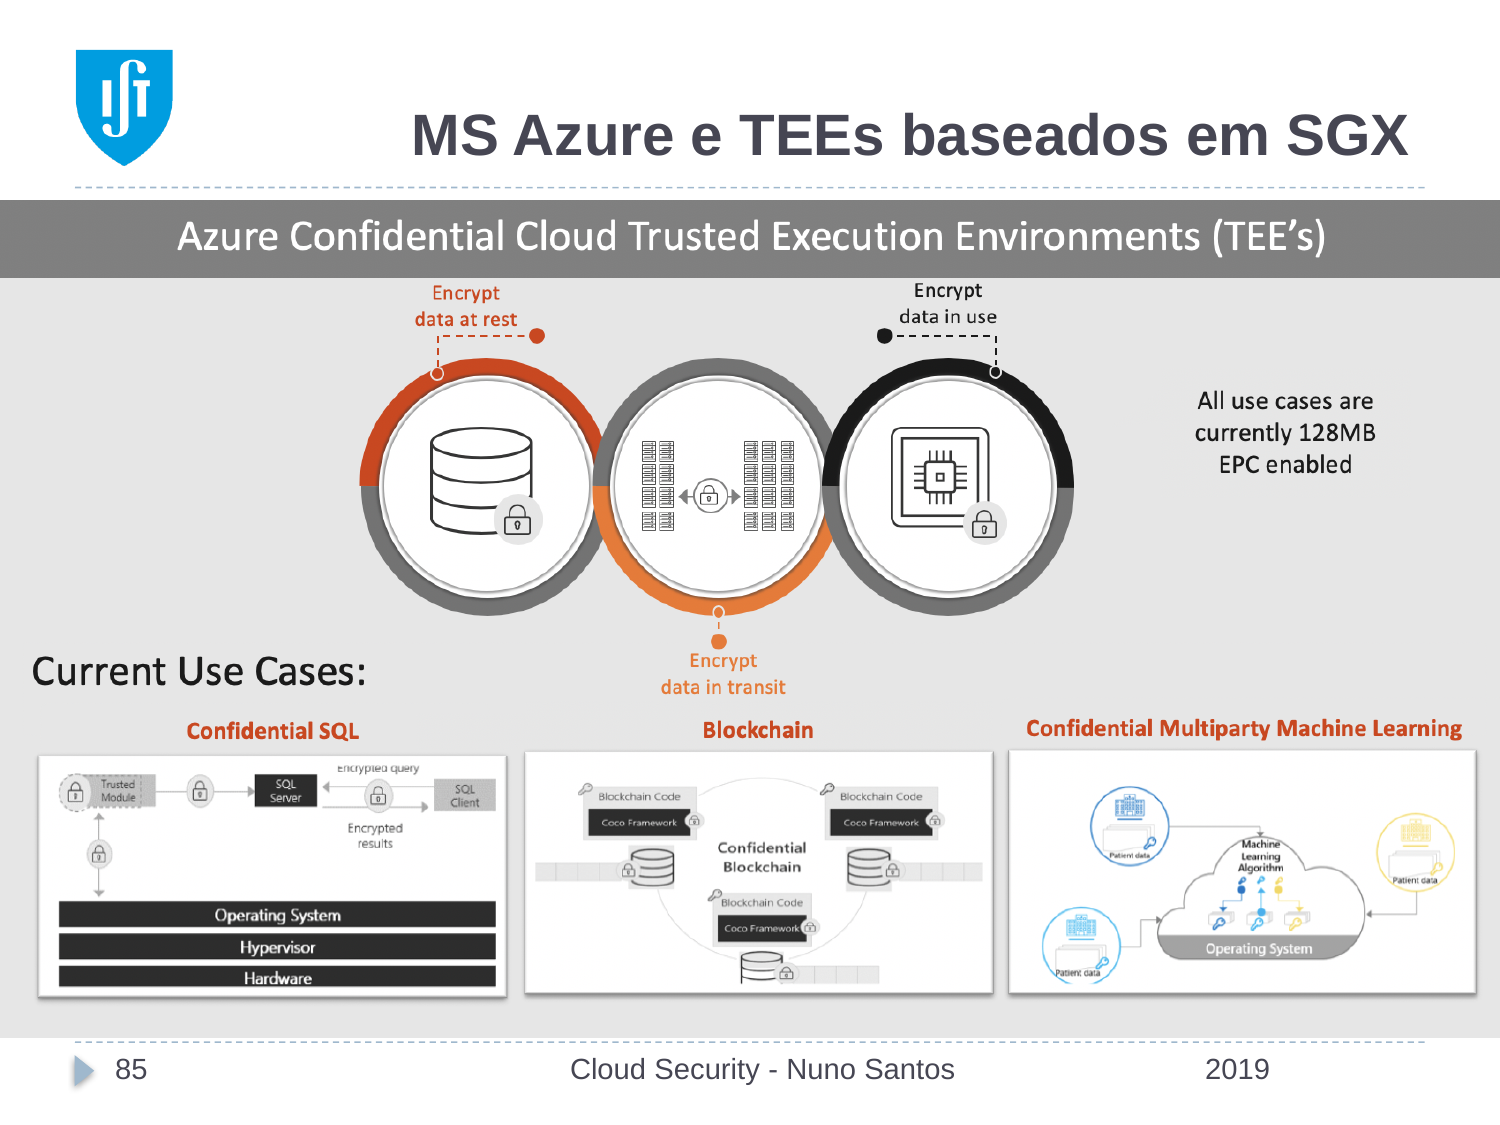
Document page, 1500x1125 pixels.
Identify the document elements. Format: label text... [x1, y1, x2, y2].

slide_number 85 [100, 1050, 426, 1103]
picture [0, 200, 1500, 1038]
title MS Azure e TEEs baseados em SGX [200, 24, 1425, 175]
slide_number 2019 [1051, 1050, 1426, 1103]
footer Cloud Security - Nuno Santos [475, 1050, 1051, 1103]
picture [68, 42, 180, 175]
